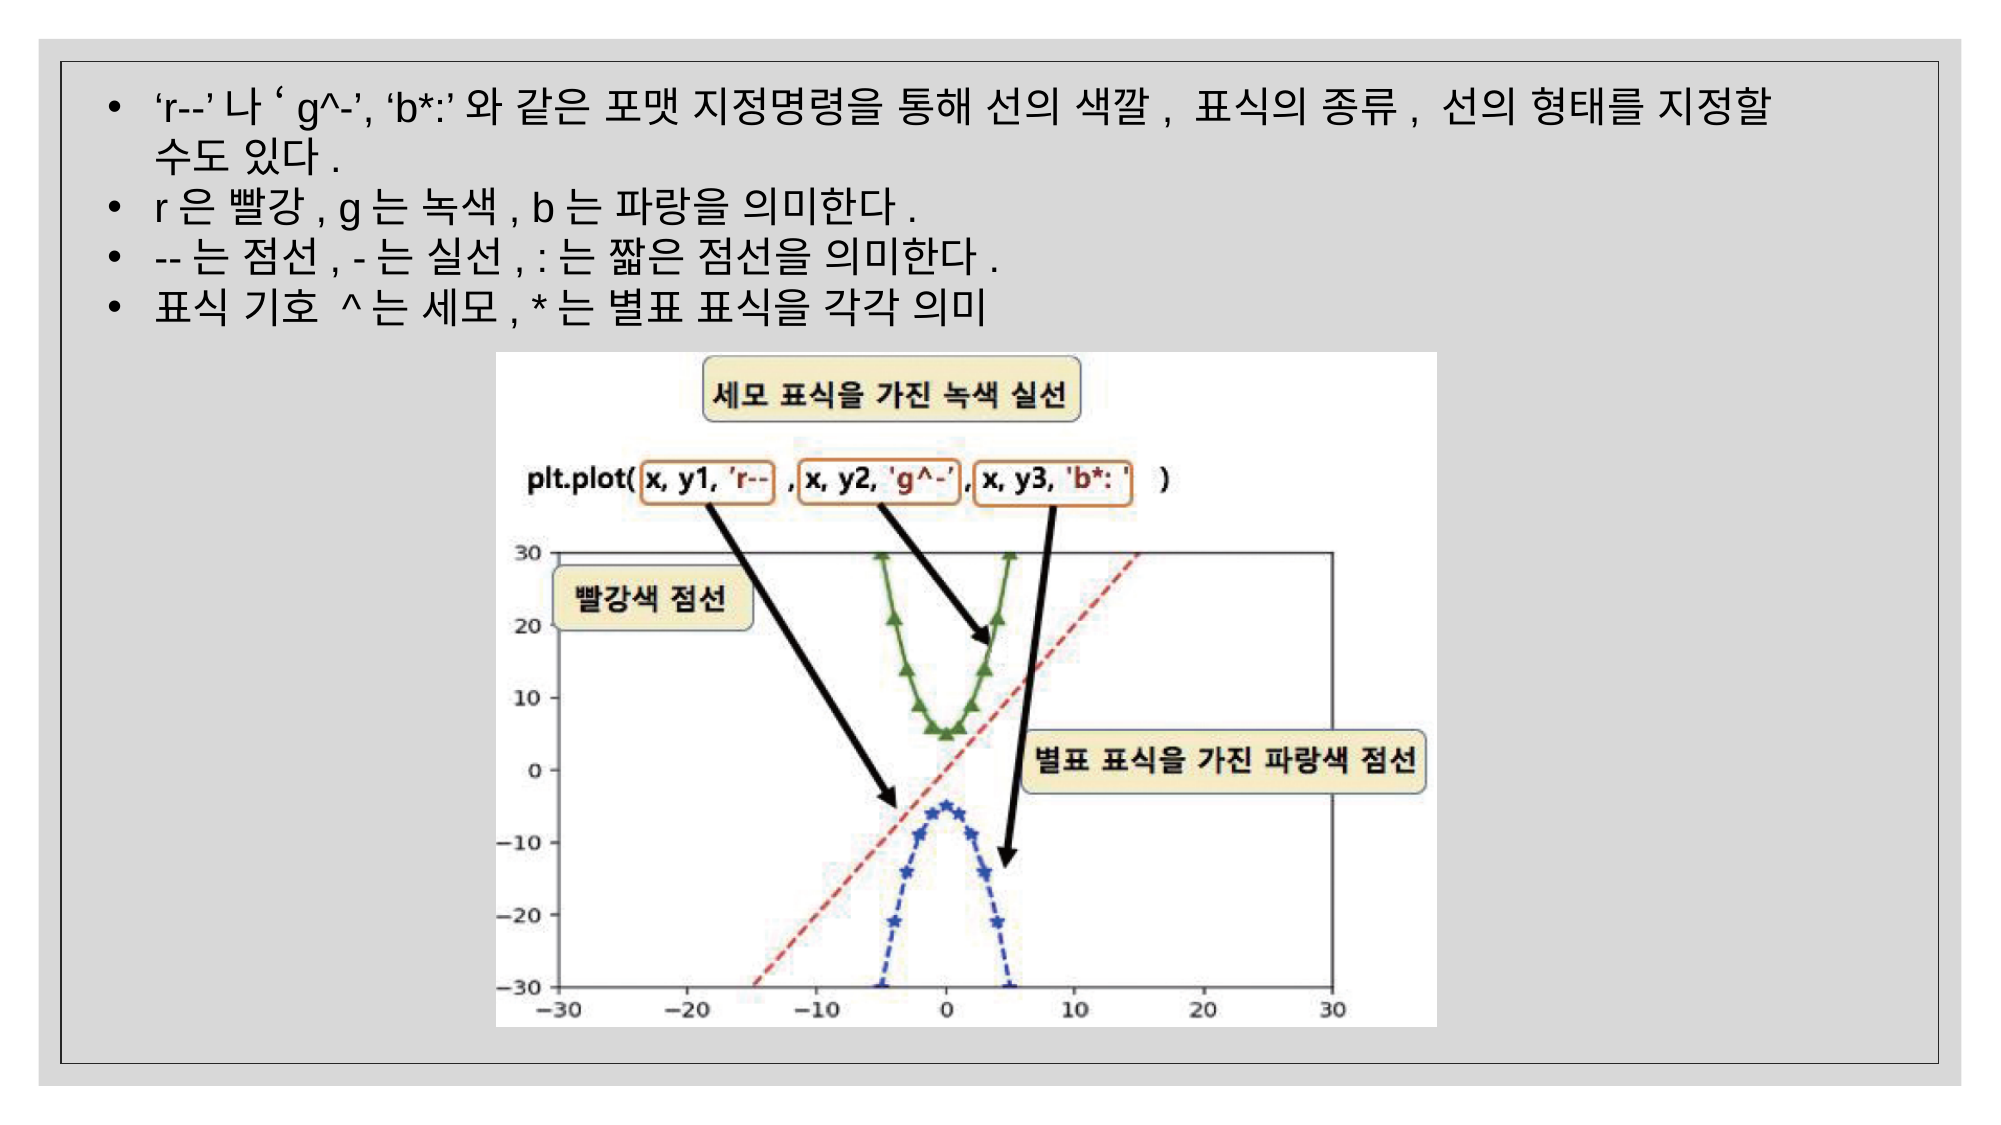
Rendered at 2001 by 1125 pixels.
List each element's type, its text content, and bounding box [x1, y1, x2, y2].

text_box ‘r--’나 ‘g^-’, ‘b*:’와 같은 포맷 지정명령을 통해 선의 색깔, 표식의 종류, 선의 형태를 지정할 수도 있다. r은 빨강, g는 녹색, b는 파랑을 의미한다. --는 점선, -는 실선, :는 짧은 점선을 의미한다. 표식 기호 ^는 세모, *는 별표 표식을 각각 의미 [92, 73, 1840, 339]
picture [496, 352, 1437, 1027]
